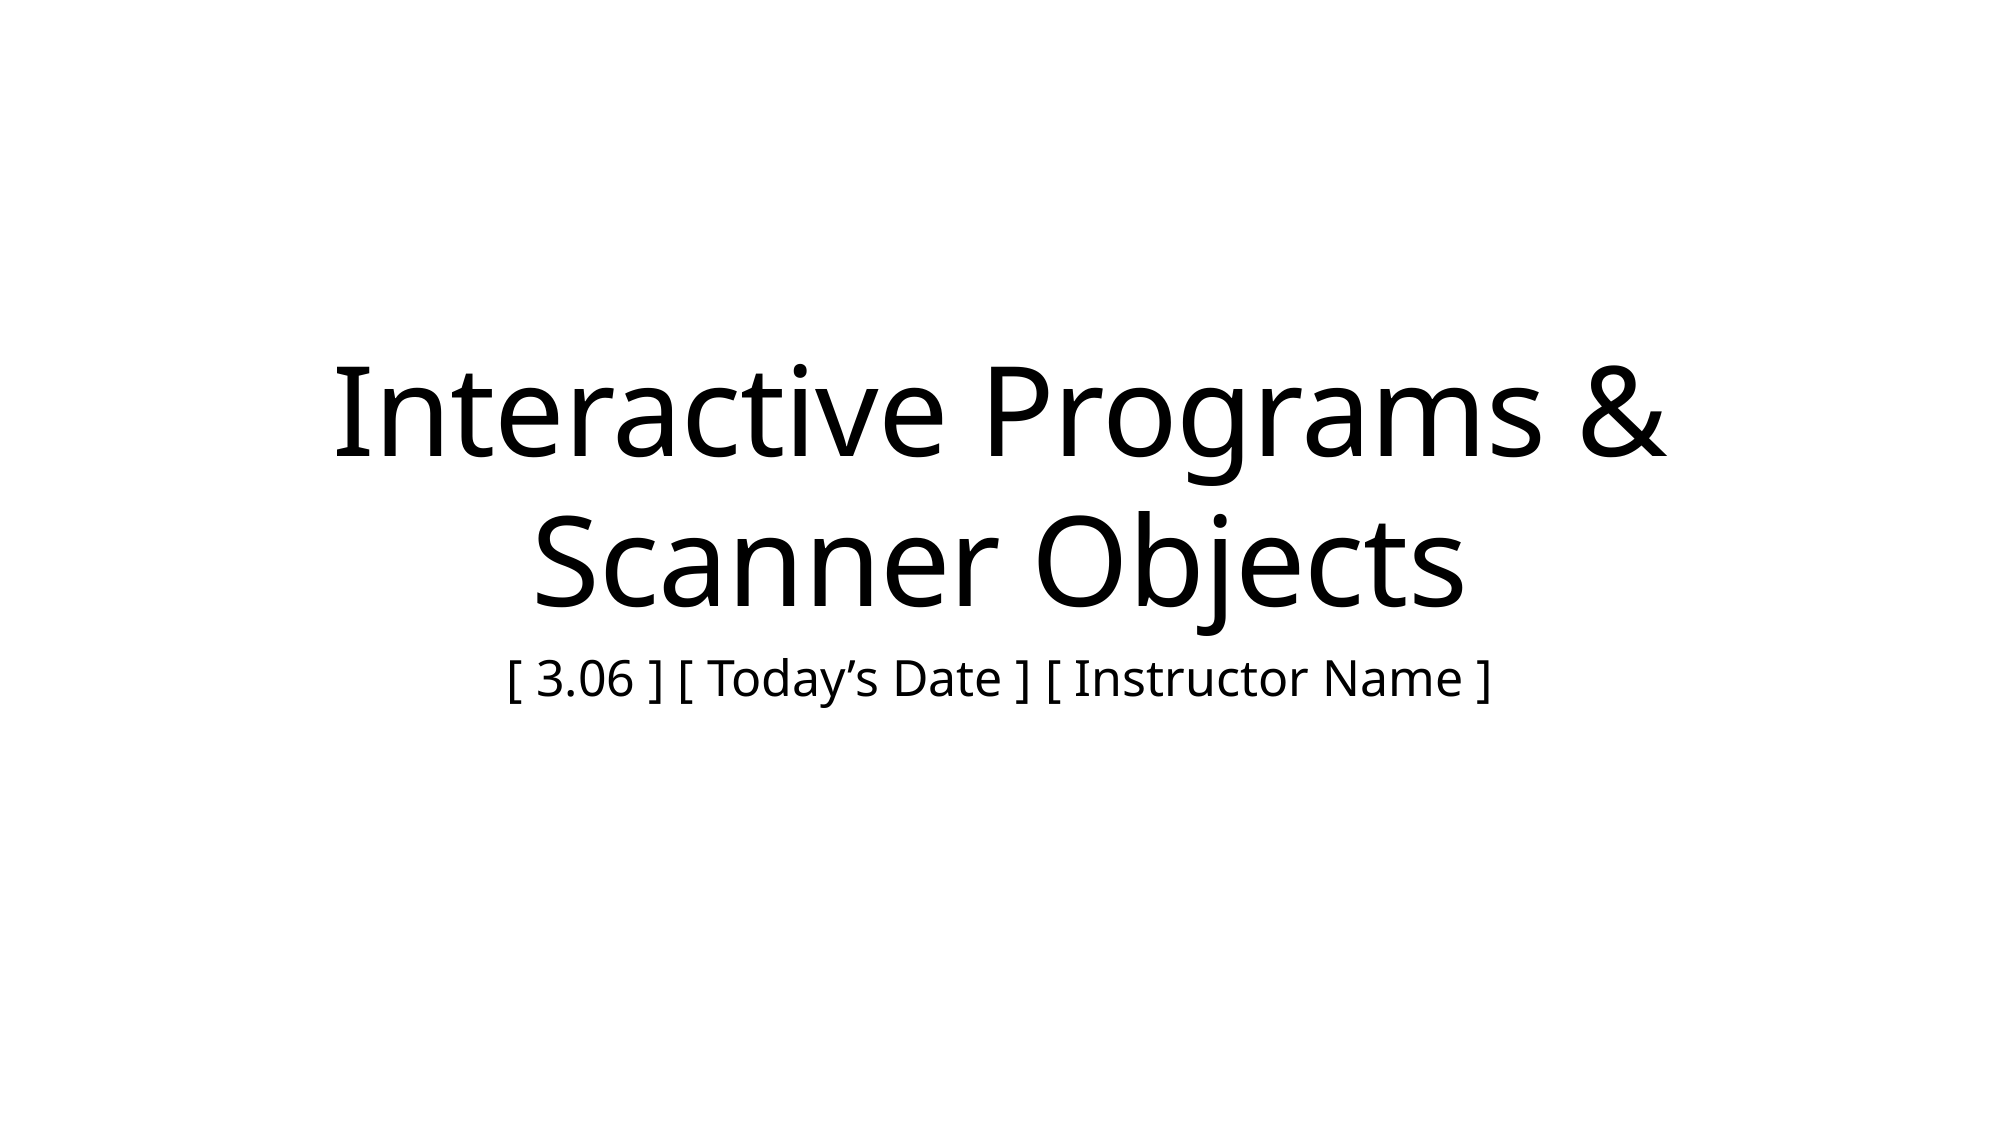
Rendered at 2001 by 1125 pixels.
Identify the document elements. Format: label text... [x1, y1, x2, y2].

title Interactive Programs & Scanner Objects [249, 239, 1750, 632]
subtitle [ 3.06 ] [ Today’s Date ] [ Instructor Name ] [249, 646, 1750, 918]
